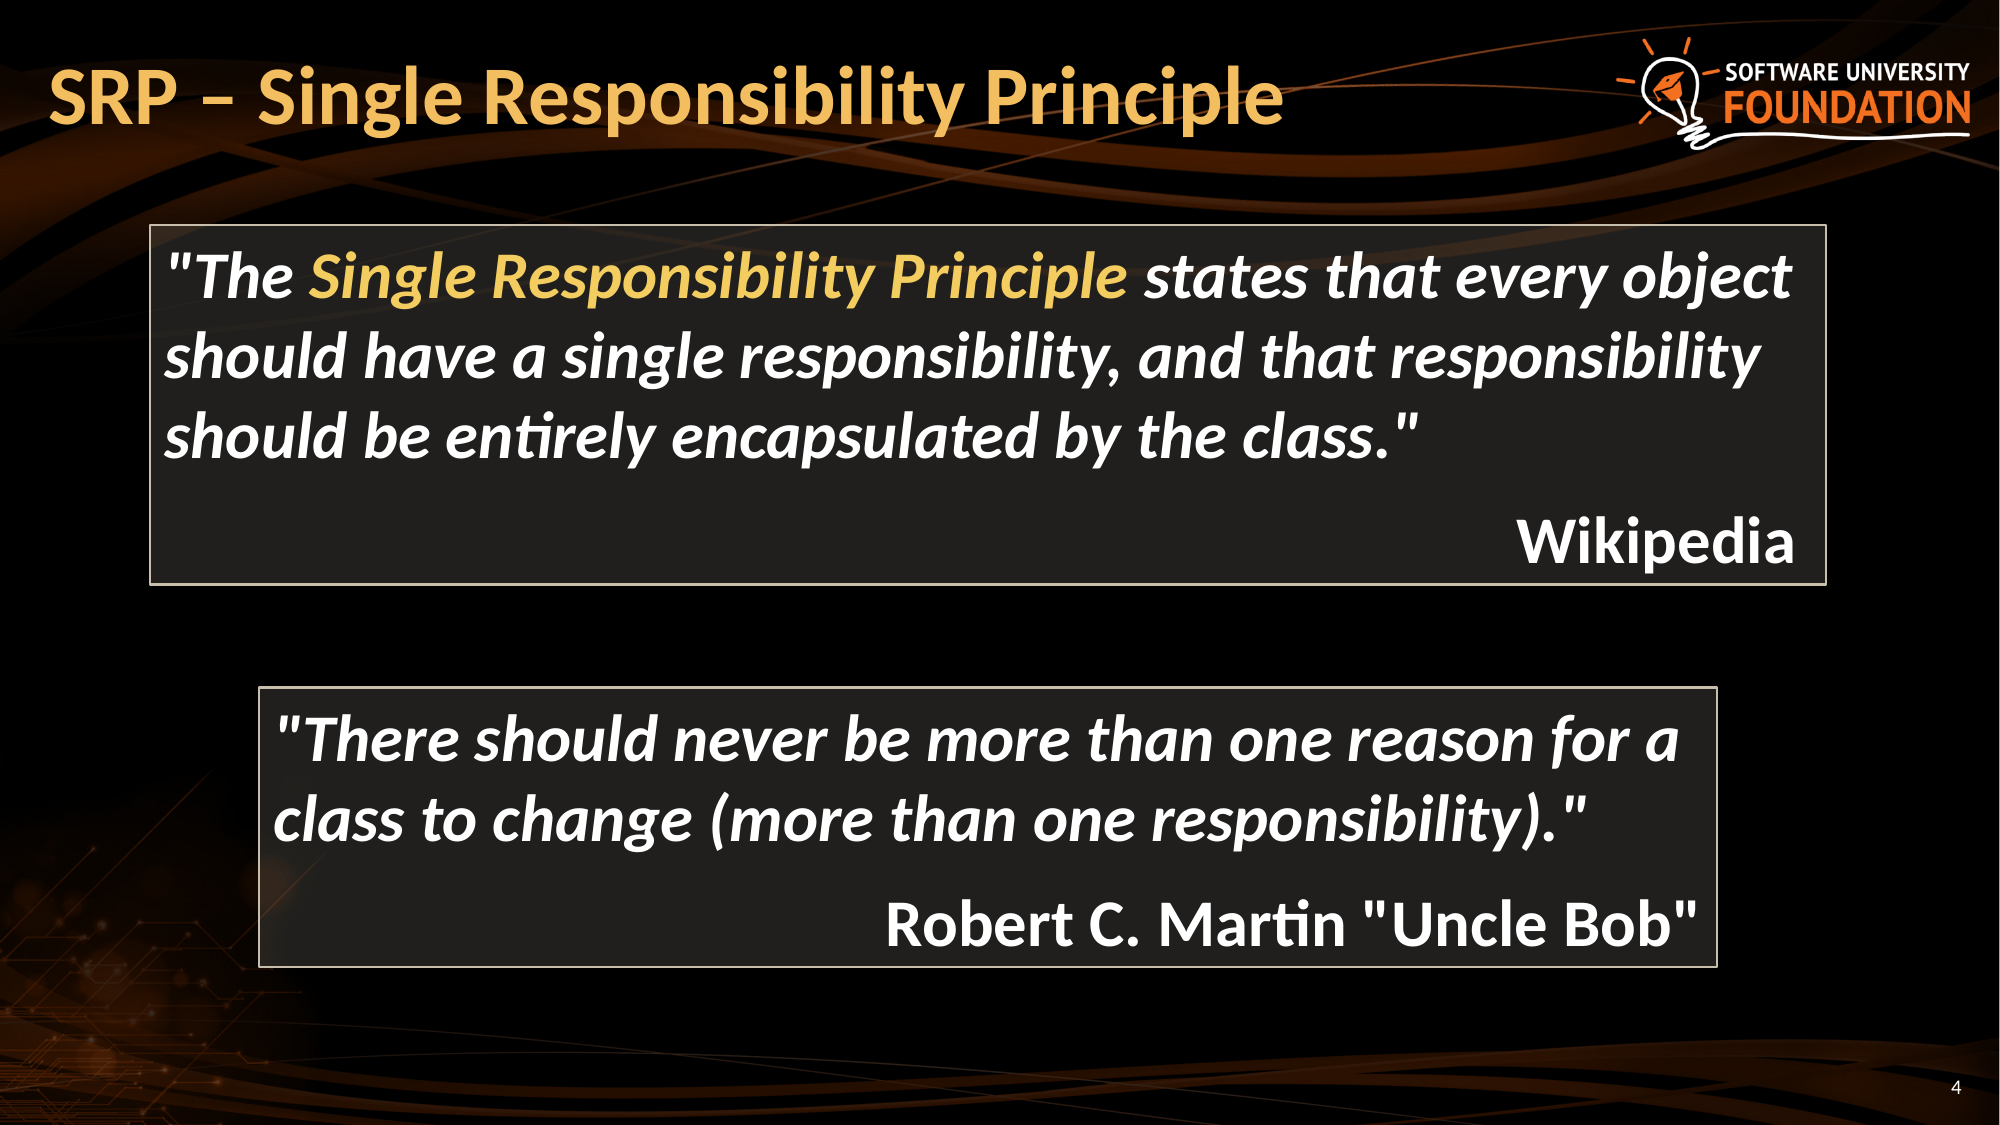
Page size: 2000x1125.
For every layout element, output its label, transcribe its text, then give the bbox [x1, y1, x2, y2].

picture [0, 0, 2000, 1125]
text_box "There should never be more than one reason for a class to change (more than one responsibility)." Robert C. Martin "Uncle Bob" [258, 687, 1717, 968]
text_box "The Single Responsibility Principle states that every object should have a single responsibility, and that responsibility should be entirely encapsulated by the class." Wikipedia [149, 224, 1827, 585]
slide_number 4 [1897, 1070, 1968, 1103]
title SRP – Single Responsibility Principle [30, 6, 1602, 189]
